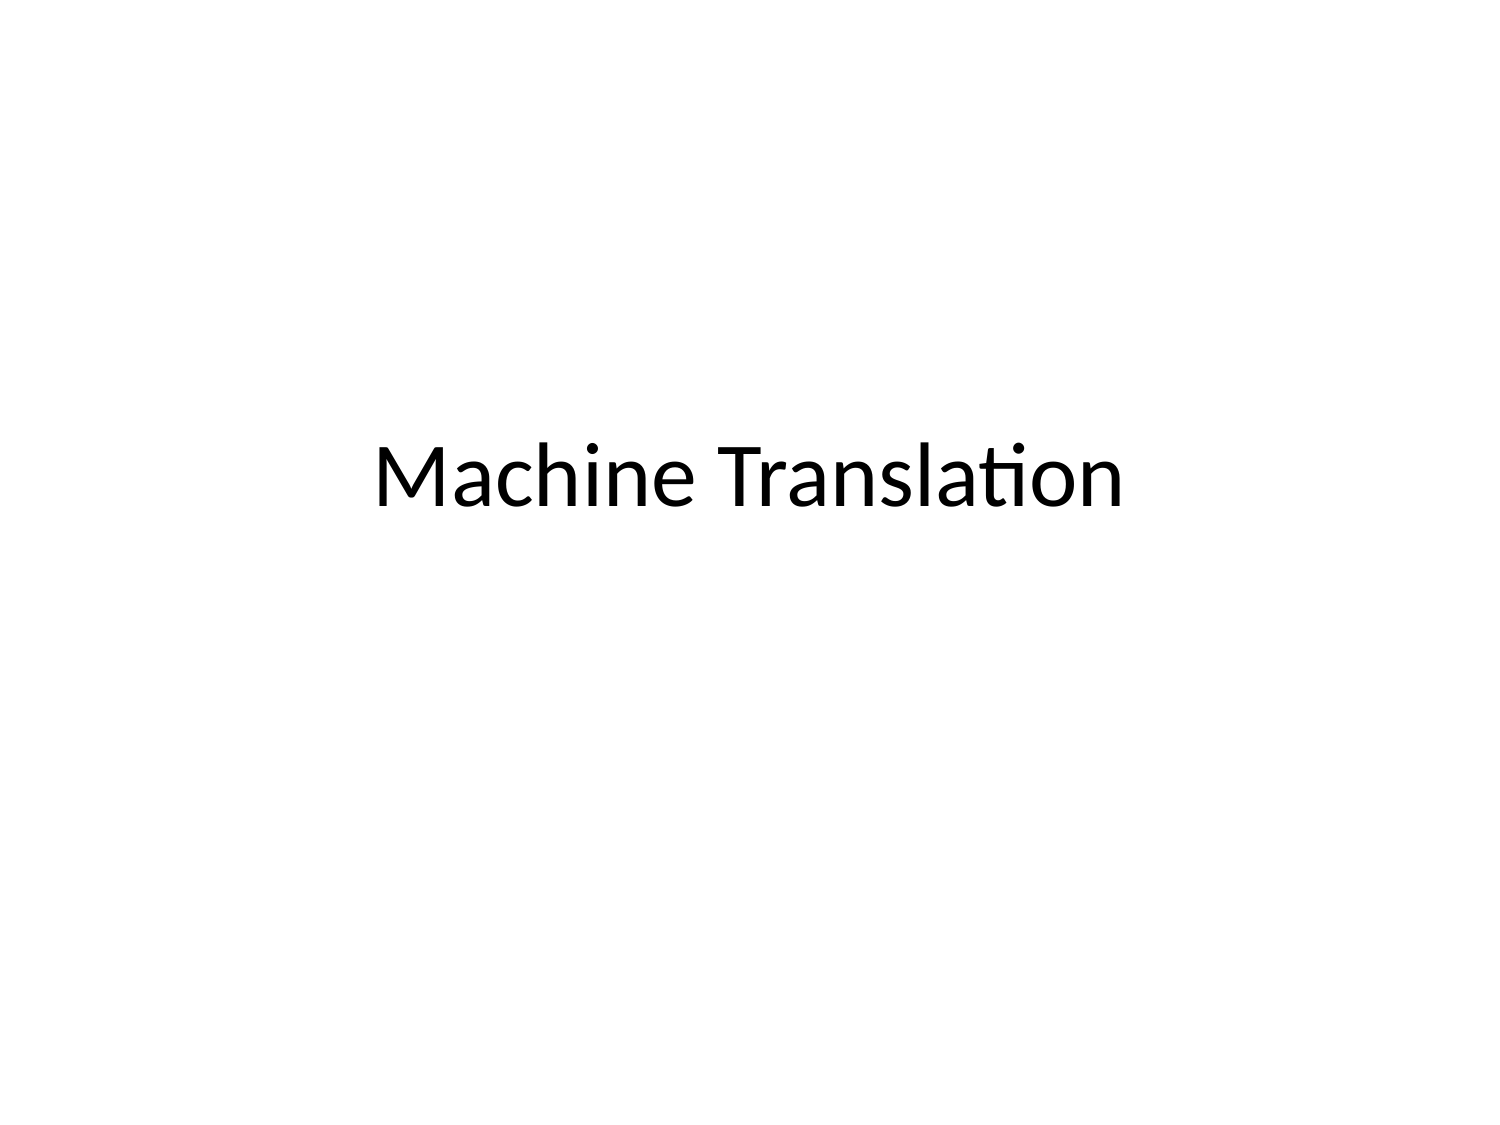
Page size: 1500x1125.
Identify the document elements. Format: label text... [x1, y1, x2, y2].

title Machine Translation [112, 349, 1388, 591]
